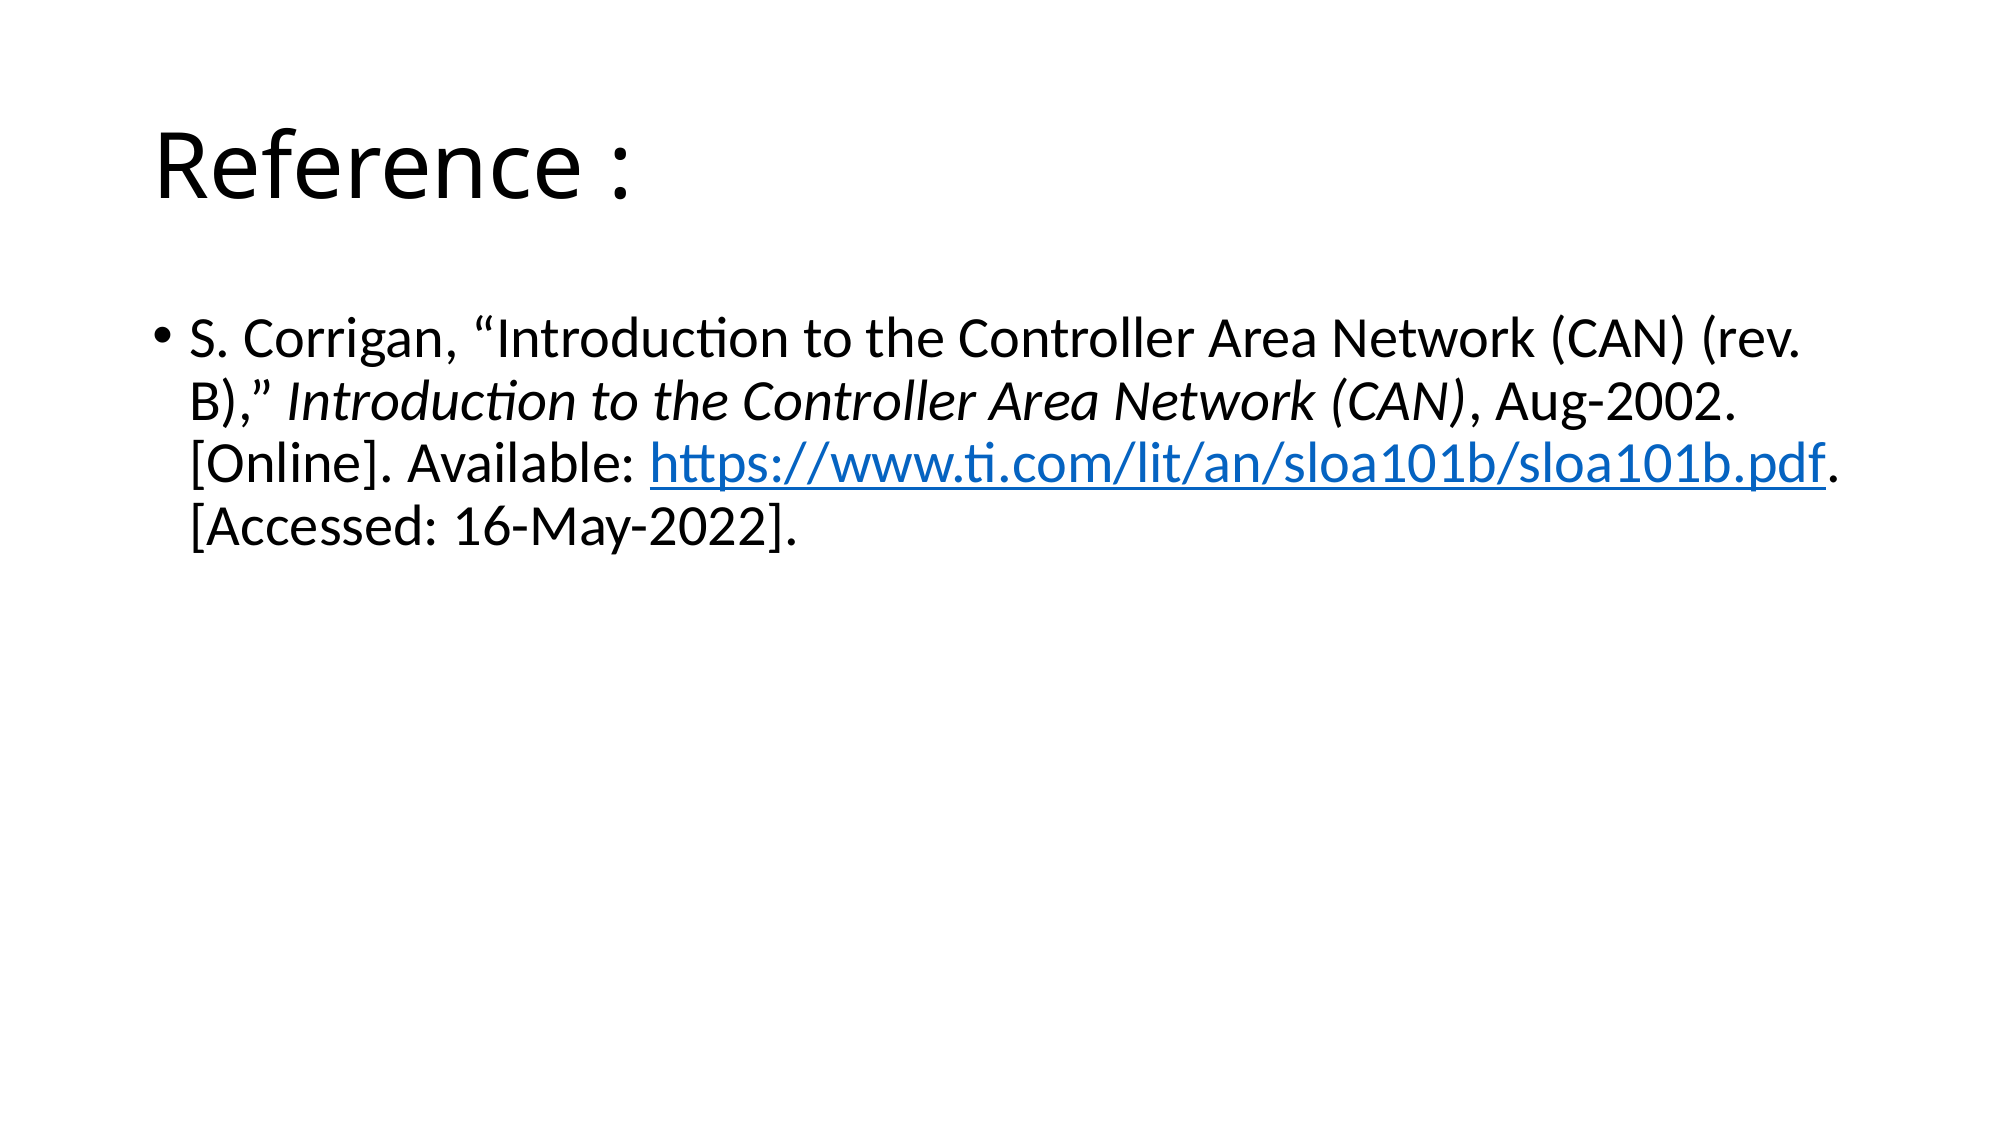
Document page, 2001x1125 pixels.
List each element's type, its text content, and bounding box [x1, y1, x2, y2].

list S. Corrigan, “Introduction to the Controller Area Network (CAN) (rev. B),” Introduction to the Controller Area Network (CAN), Aug-2002. [Online]. Available: https://www.ti.com/lit/an/sloa101b/sloa101b.pdf. [Accessed: 16-May-2022]. [137, 299, 1863, 1014]
title Reference : [137, 59, 1863, 278]
